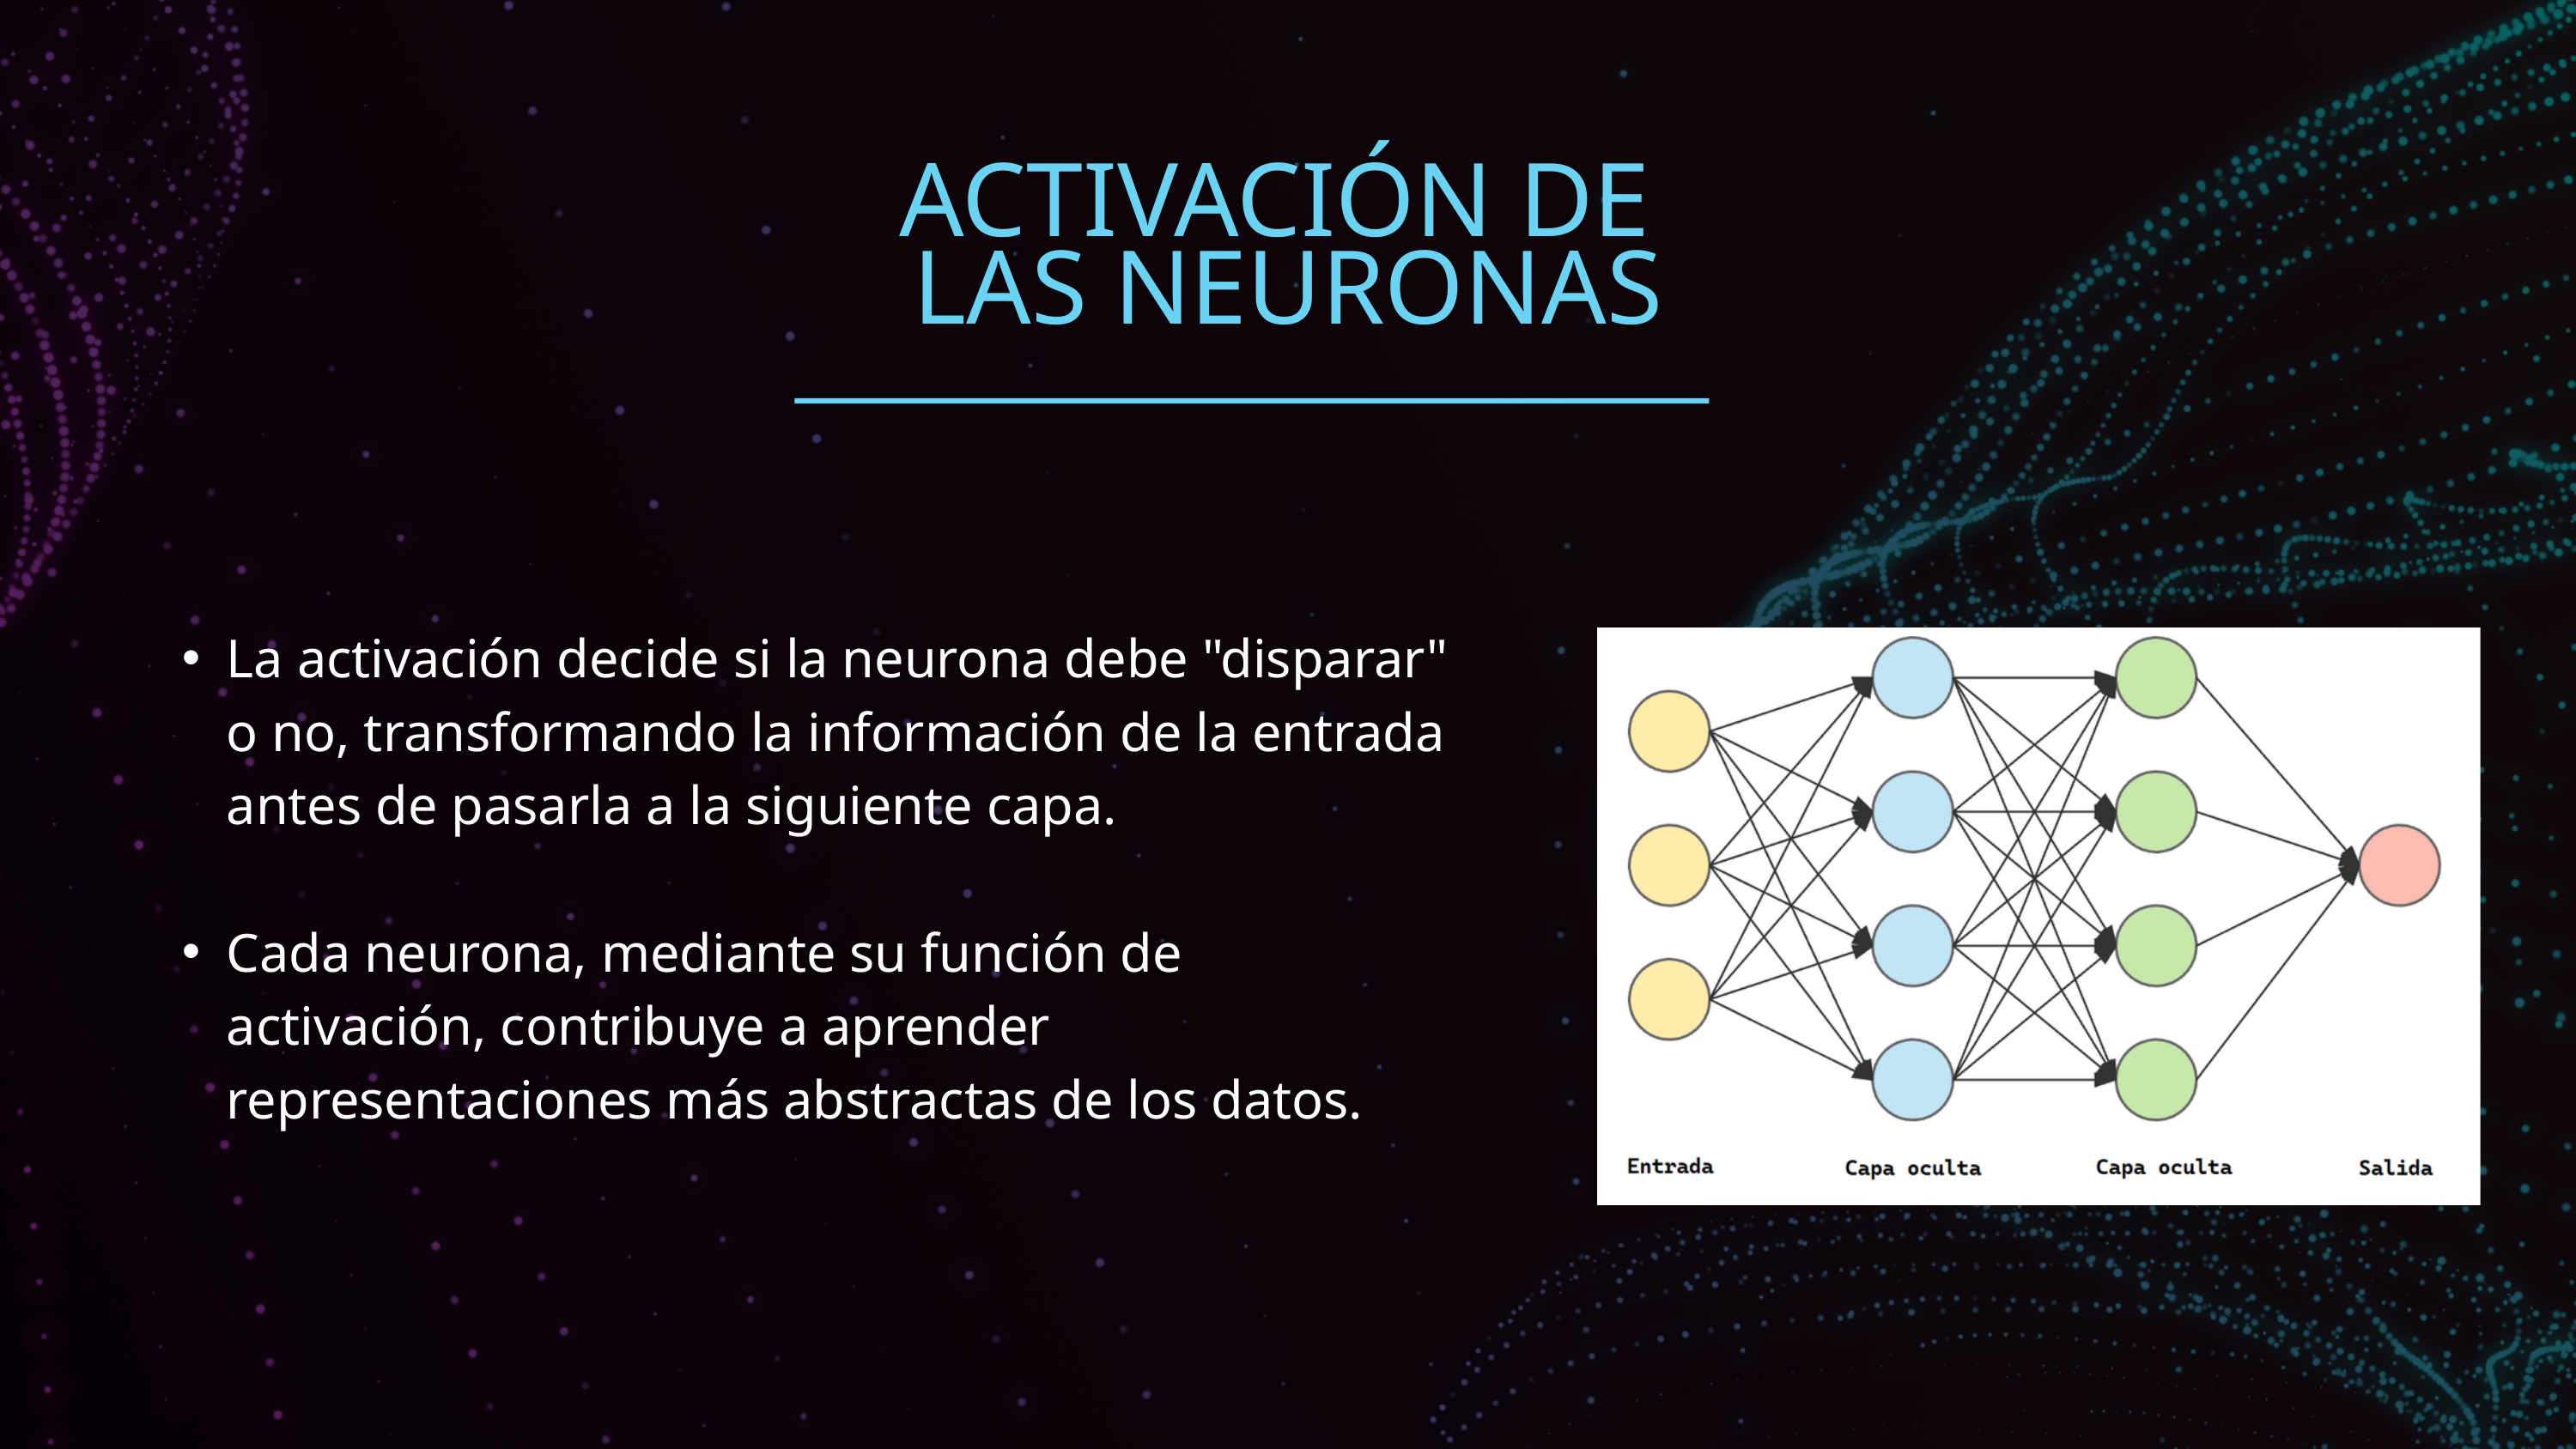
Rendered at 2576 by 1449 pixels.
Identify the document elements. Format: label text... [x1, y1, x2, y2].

text_box [0, 0, 2576, 1449]
text_box [1597, 627, 2481, 1205]
text_box La activación decide si la neurona debe "disparar" o no, transformando la información de la entrada antes de pasarla a la siguiente capa. Cada neurona, mediante su función de activación, contribuye a aprender representaciones más abstractas de los datos. [137, 501, 1452, 1369]
text_box ACTIVACIÓN DE LAS NEURONAS [228, 168, 2348, 344]
